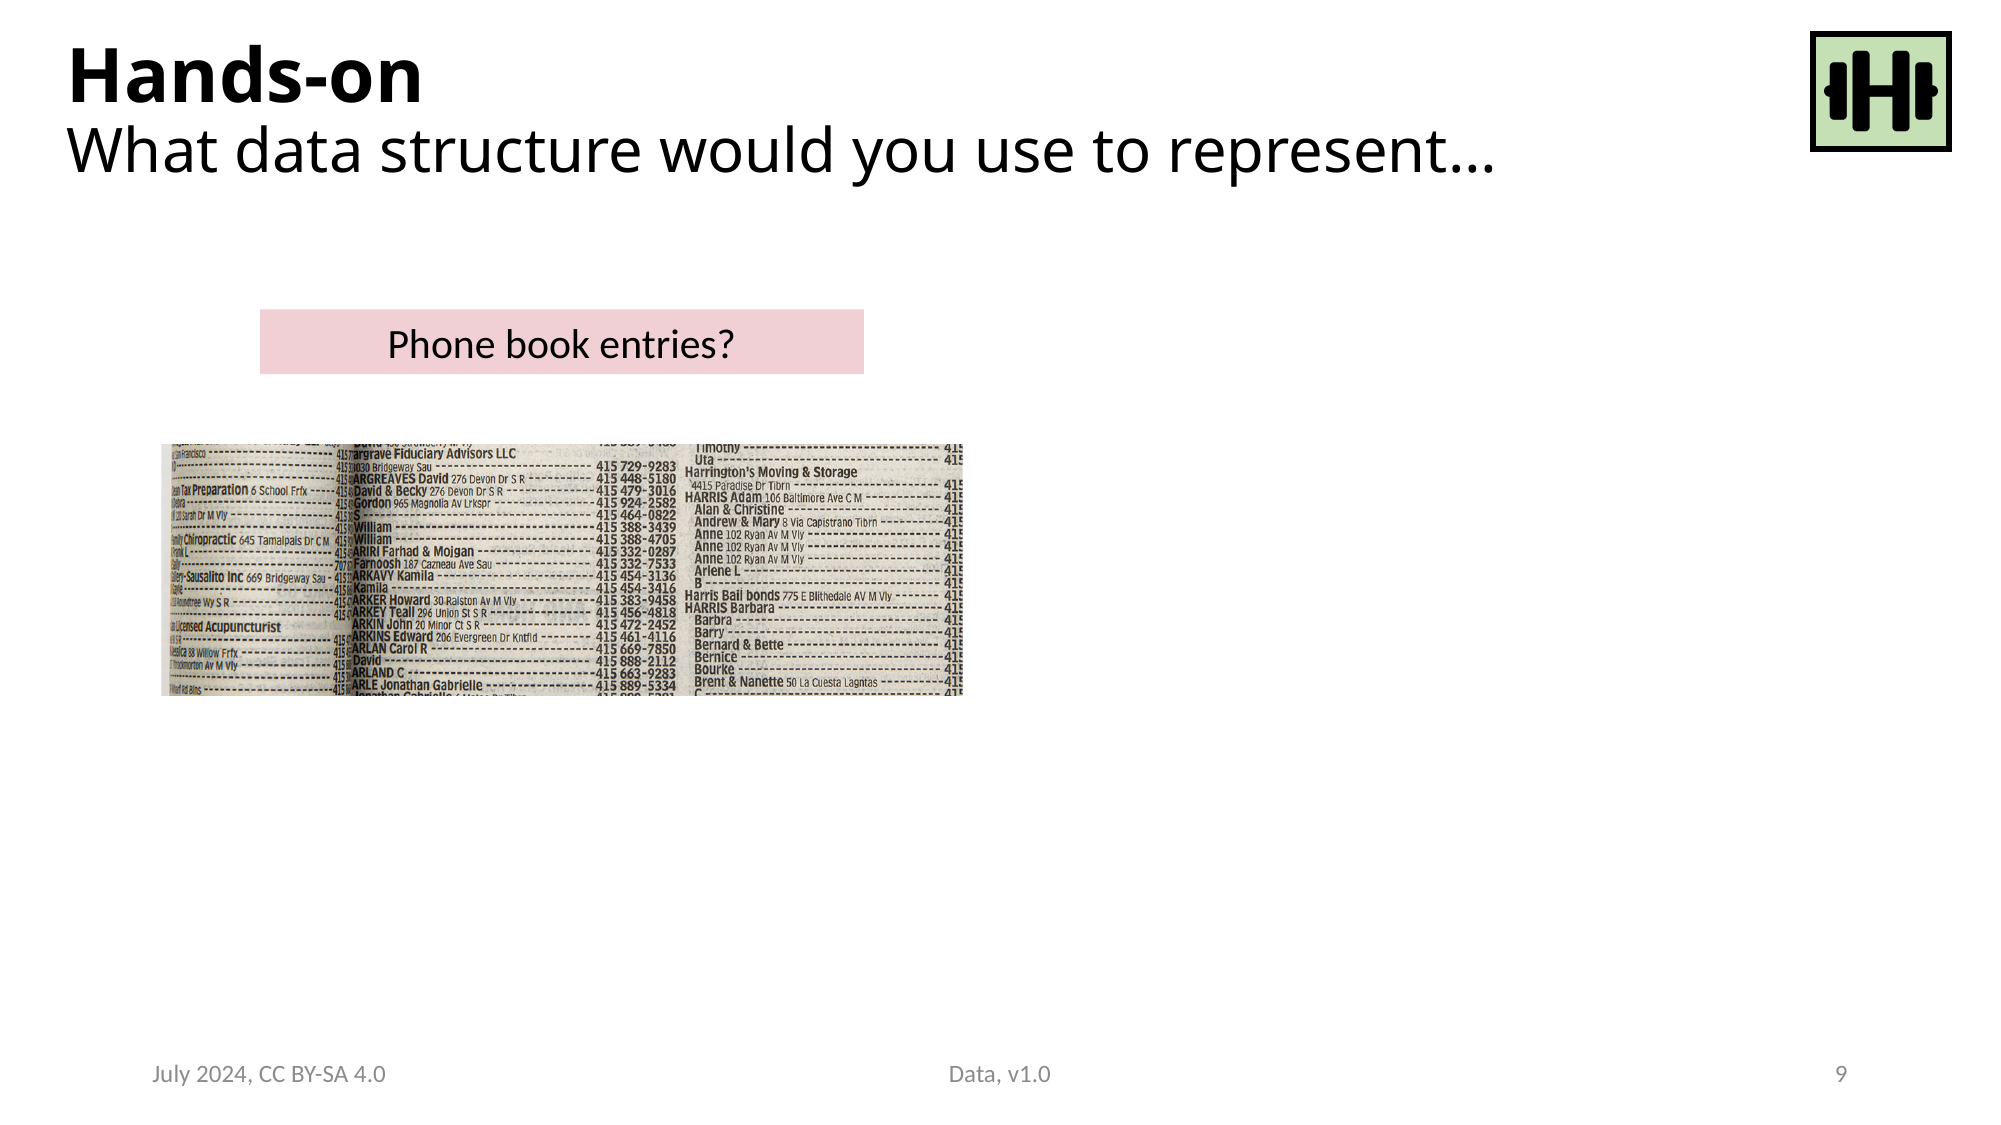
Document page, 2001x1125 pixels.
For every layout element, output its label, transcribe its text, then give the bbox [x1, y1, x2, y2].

slide_number 9 [1412, 1042, 1863, 1103]
picture [1824, 45, 1938, 137]
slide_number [137, 1042, 588, 1103]
picture [161, 444, 963, 696]
text_box [1812, 33, 1950, 150]
text_box Phone book entries? [260, 309, 864, 375]
title Hands-on What data structure would you use to represent… [66, 37, 1922, 186]
footer Data, v1.0 [662, 1042, 1338, 1103]
